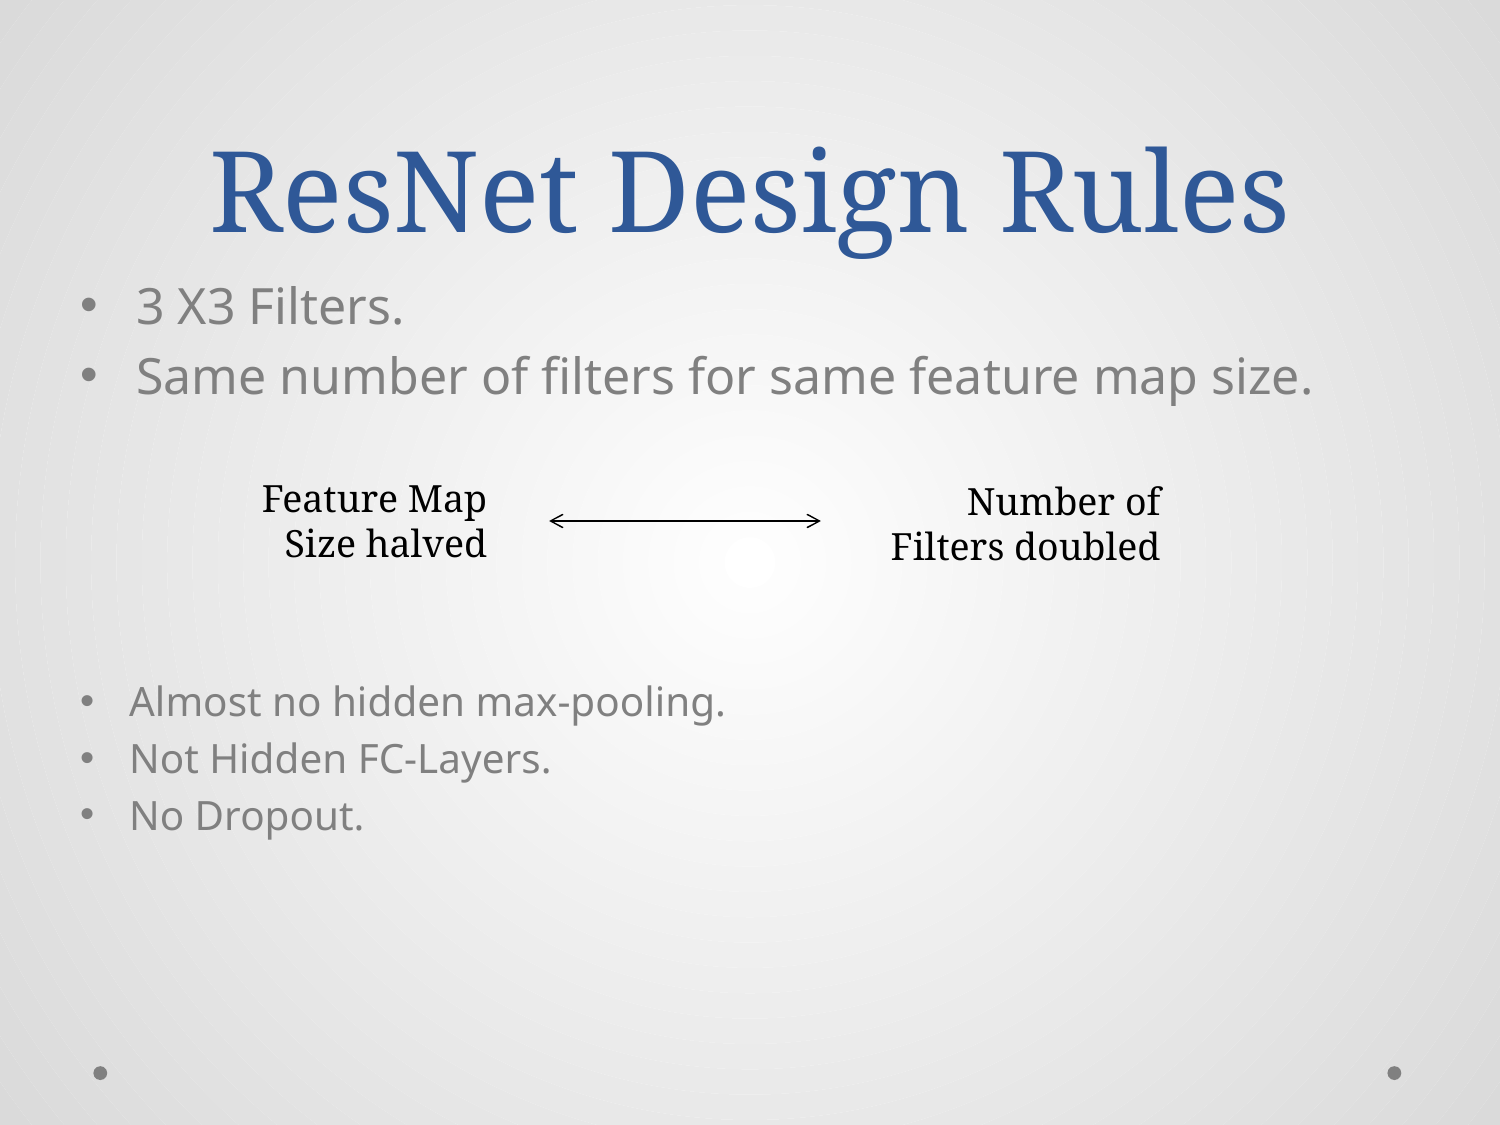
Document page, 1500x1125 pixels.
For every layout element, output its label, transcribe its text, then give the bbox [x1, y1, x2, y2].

list 3 X3 Filters. Same number of filters for same feature map size. [64, 267, 1414, 445]
text_box Number of Filters doubled [844, 470, 1176, 576]
title ResNet Design Rules [75, 0, 1425, 263]
text_box Feature Map Size halved [230, 467, 502, 573]
text_box Almost no hidden max-pooling. Not Hidden FC-Layers. No Dropout. [64, 668, 1414, 846]
